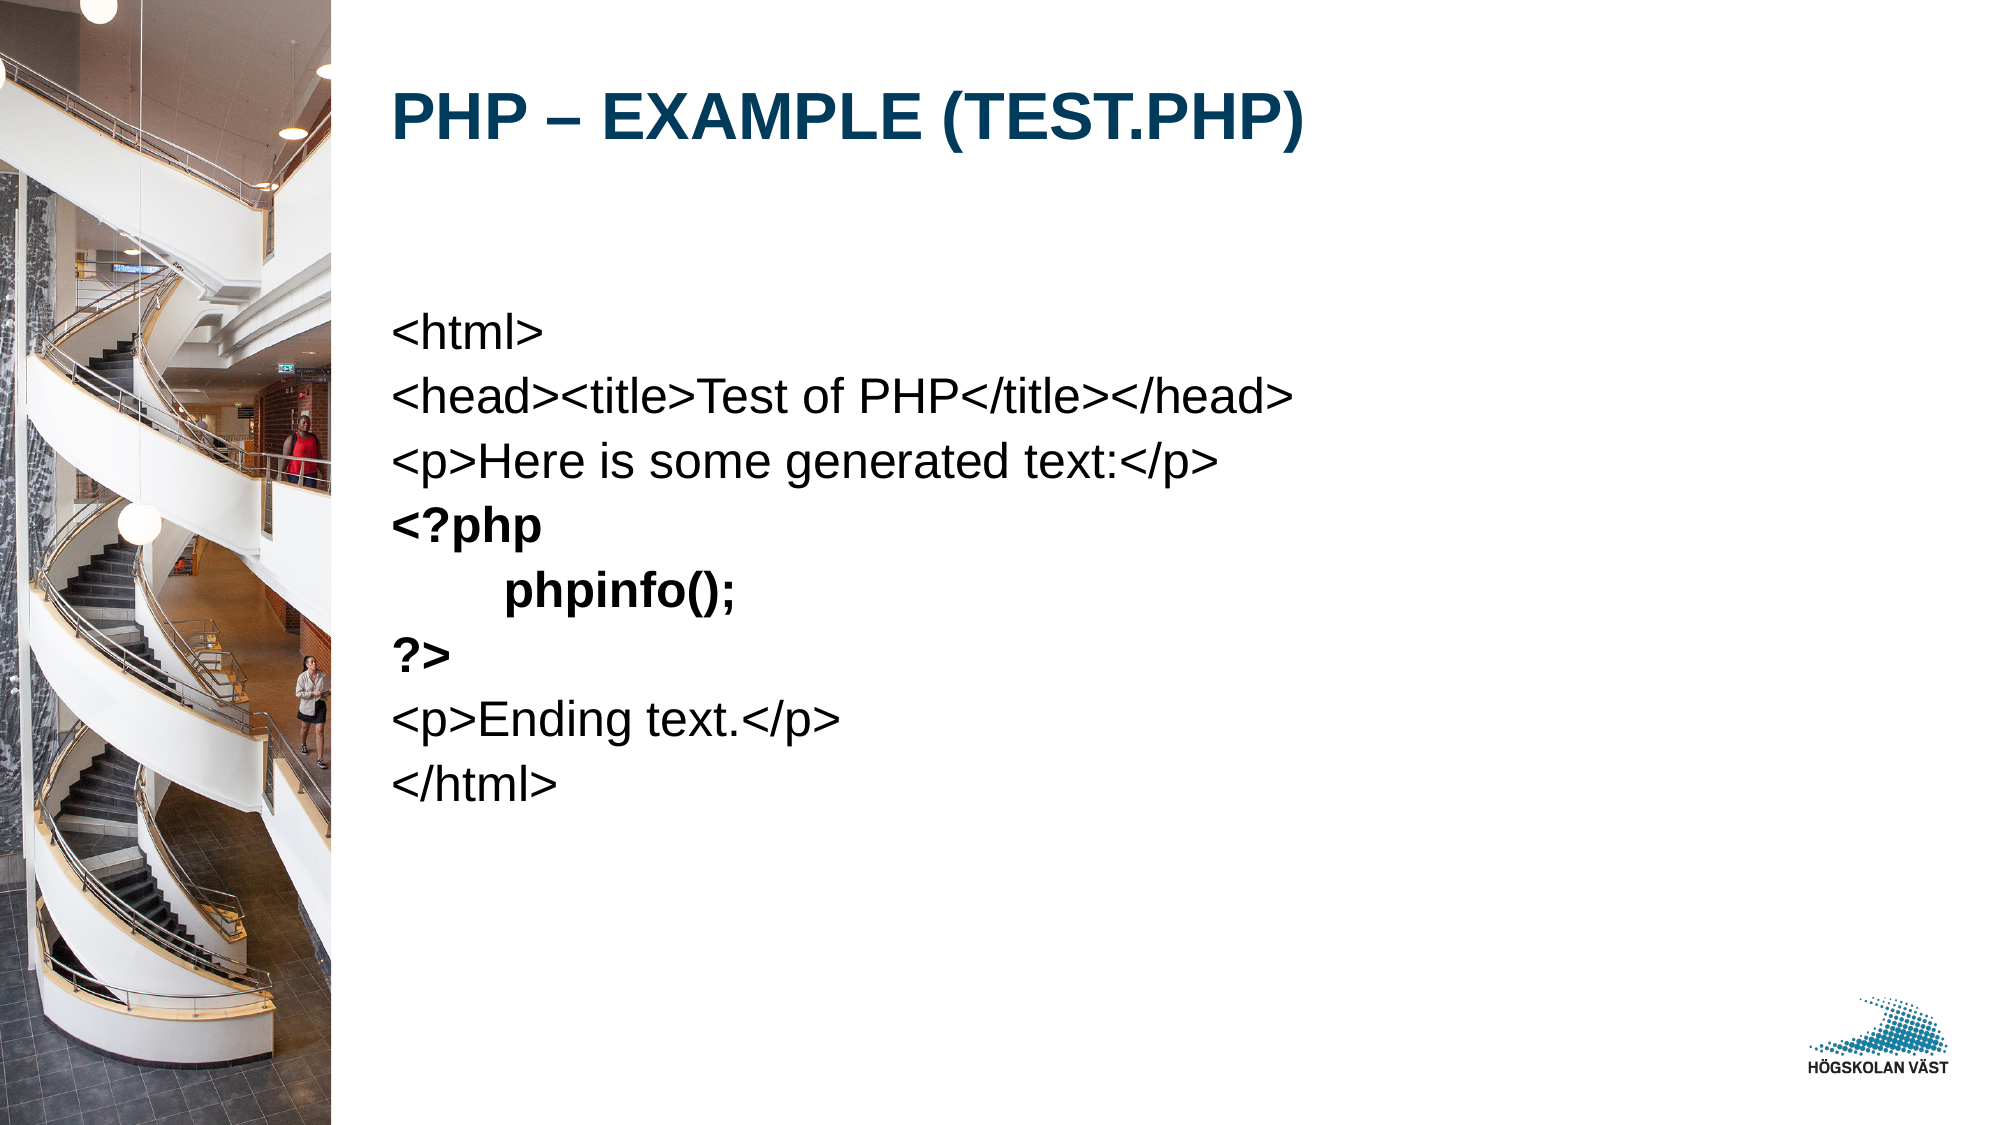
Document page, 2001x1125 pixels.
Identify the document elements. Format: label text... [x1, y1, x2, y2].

list <html> <head><title>Test of PHP</title></head> <p>Here is some generated text:</p> <?php phpinfo(); ?> <p>Ending text.</p> </html> [376, 299, 1863, 1014]
picture [1803, 988, 1954, 1080]
picture [0, 0, 332, 1125]
title PHP – EXAMPLE (TEST.PHP) [376, 37, 1863, 199]
